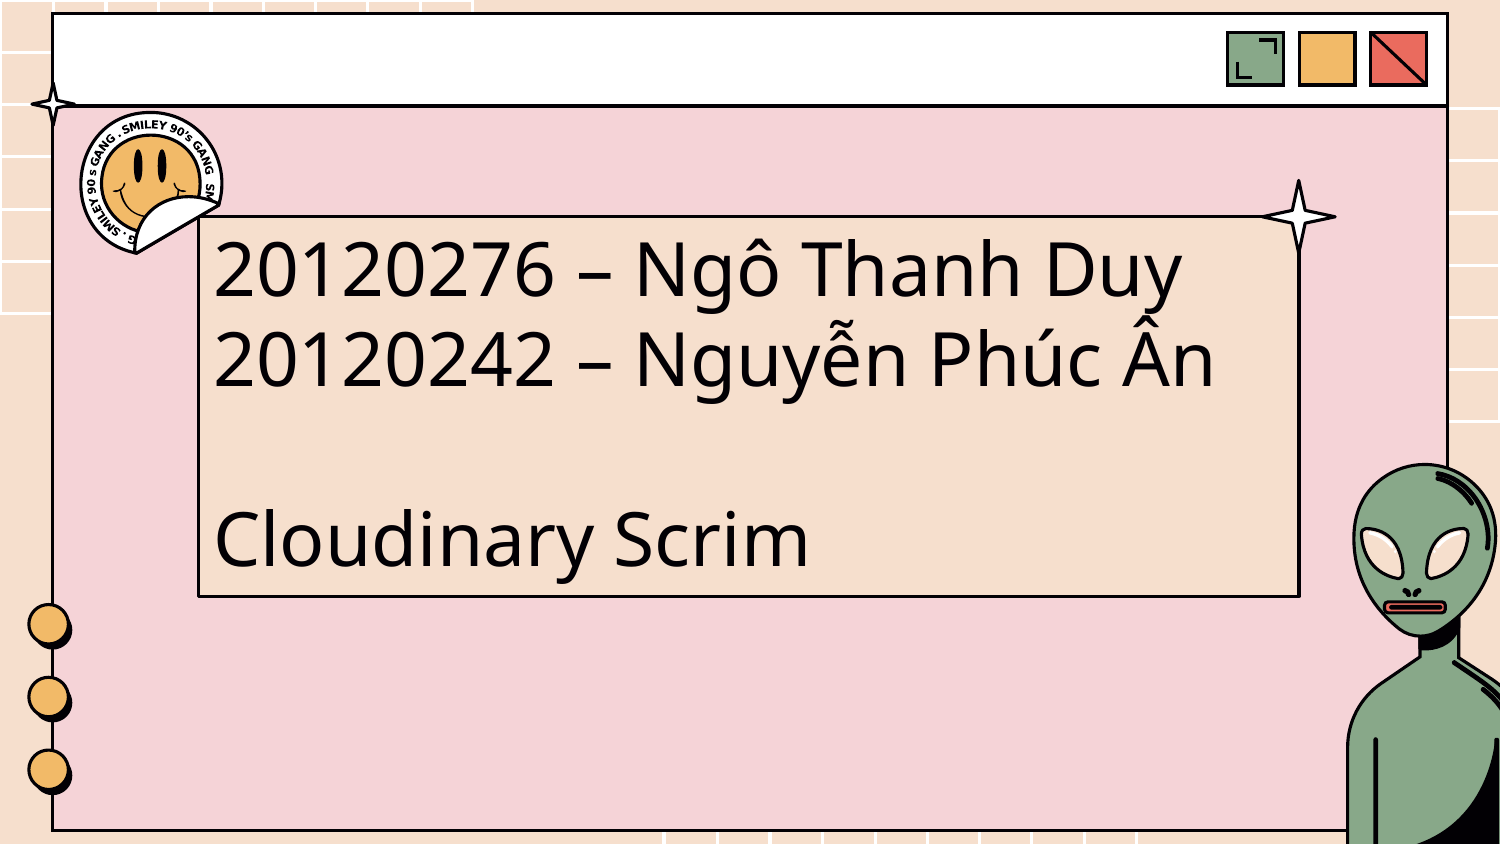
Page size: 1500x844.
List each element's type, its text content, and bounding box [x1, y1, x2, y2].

text_box [1262, 180, 1336, 254]
title 20120276 – Ngô Thanh Duy 20120242 – Nguyễn Phúc Ân Cloudinary Scrim [197, 215, 1301, 598]
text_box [1347, 464, 1500, 844]
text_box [54, 112, 223, 254]
